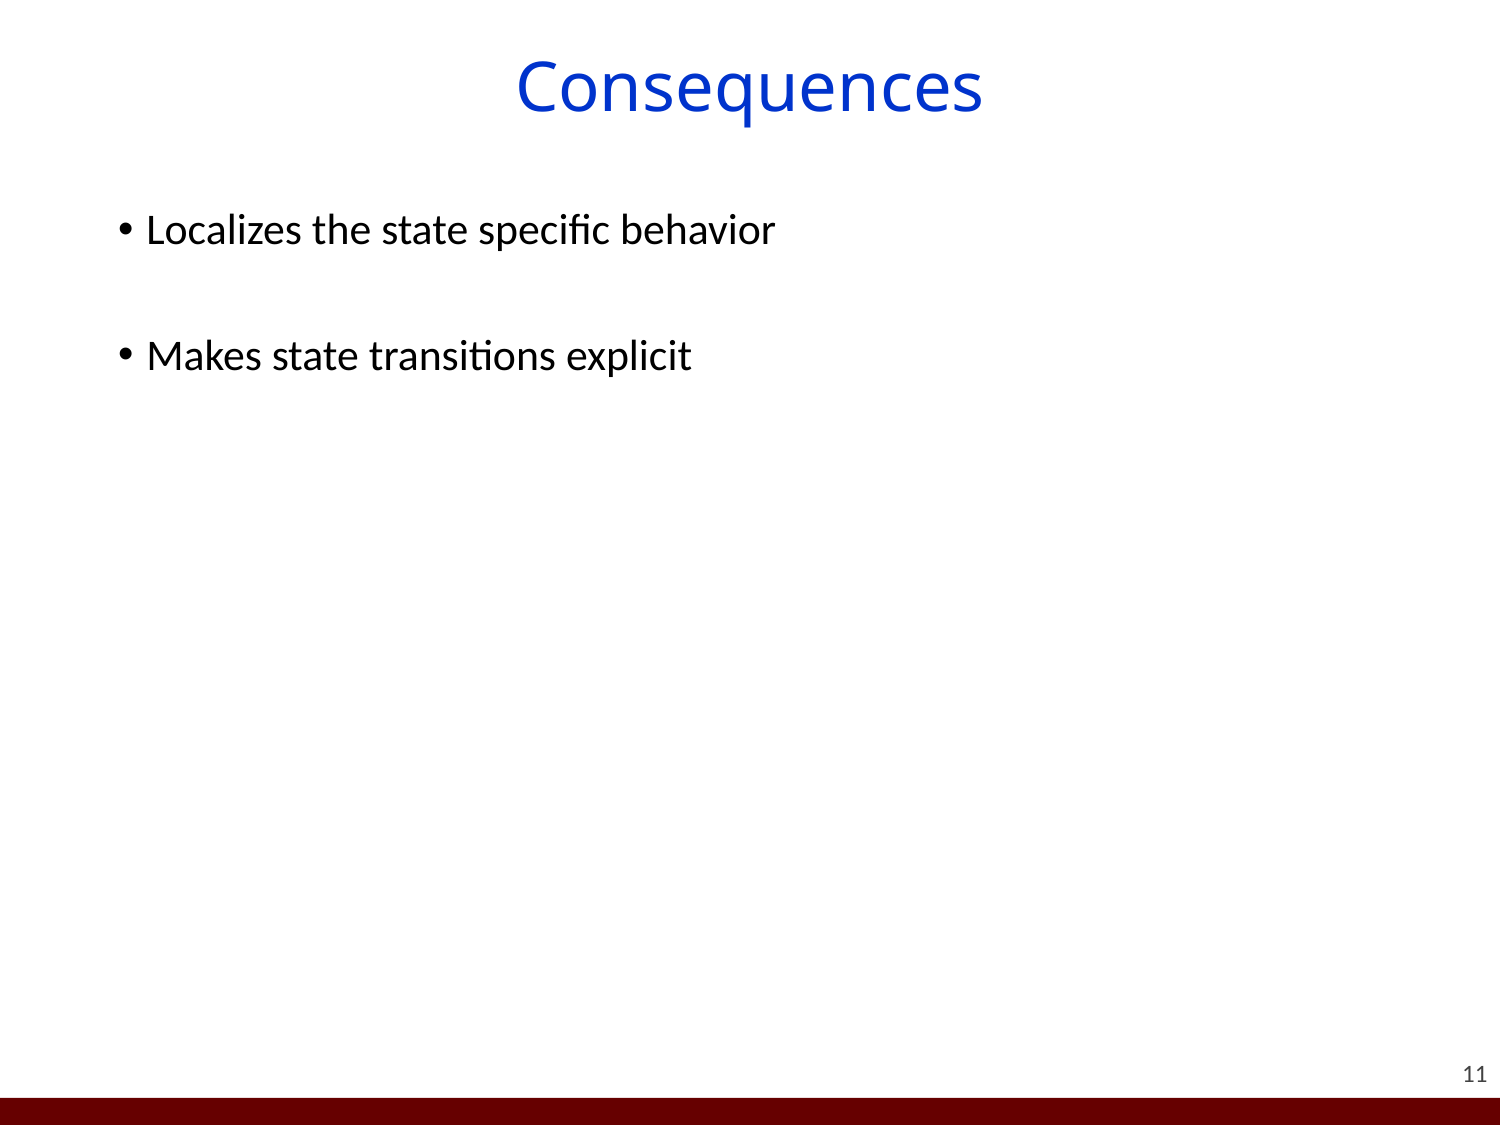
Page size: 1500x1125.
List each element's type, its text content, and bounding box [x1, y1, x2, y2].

title Consequences [103, 18, 1397, 160]
list Localizes the state specific behavior Makes state transitions explicit [103, 199, 1397, 1014]
